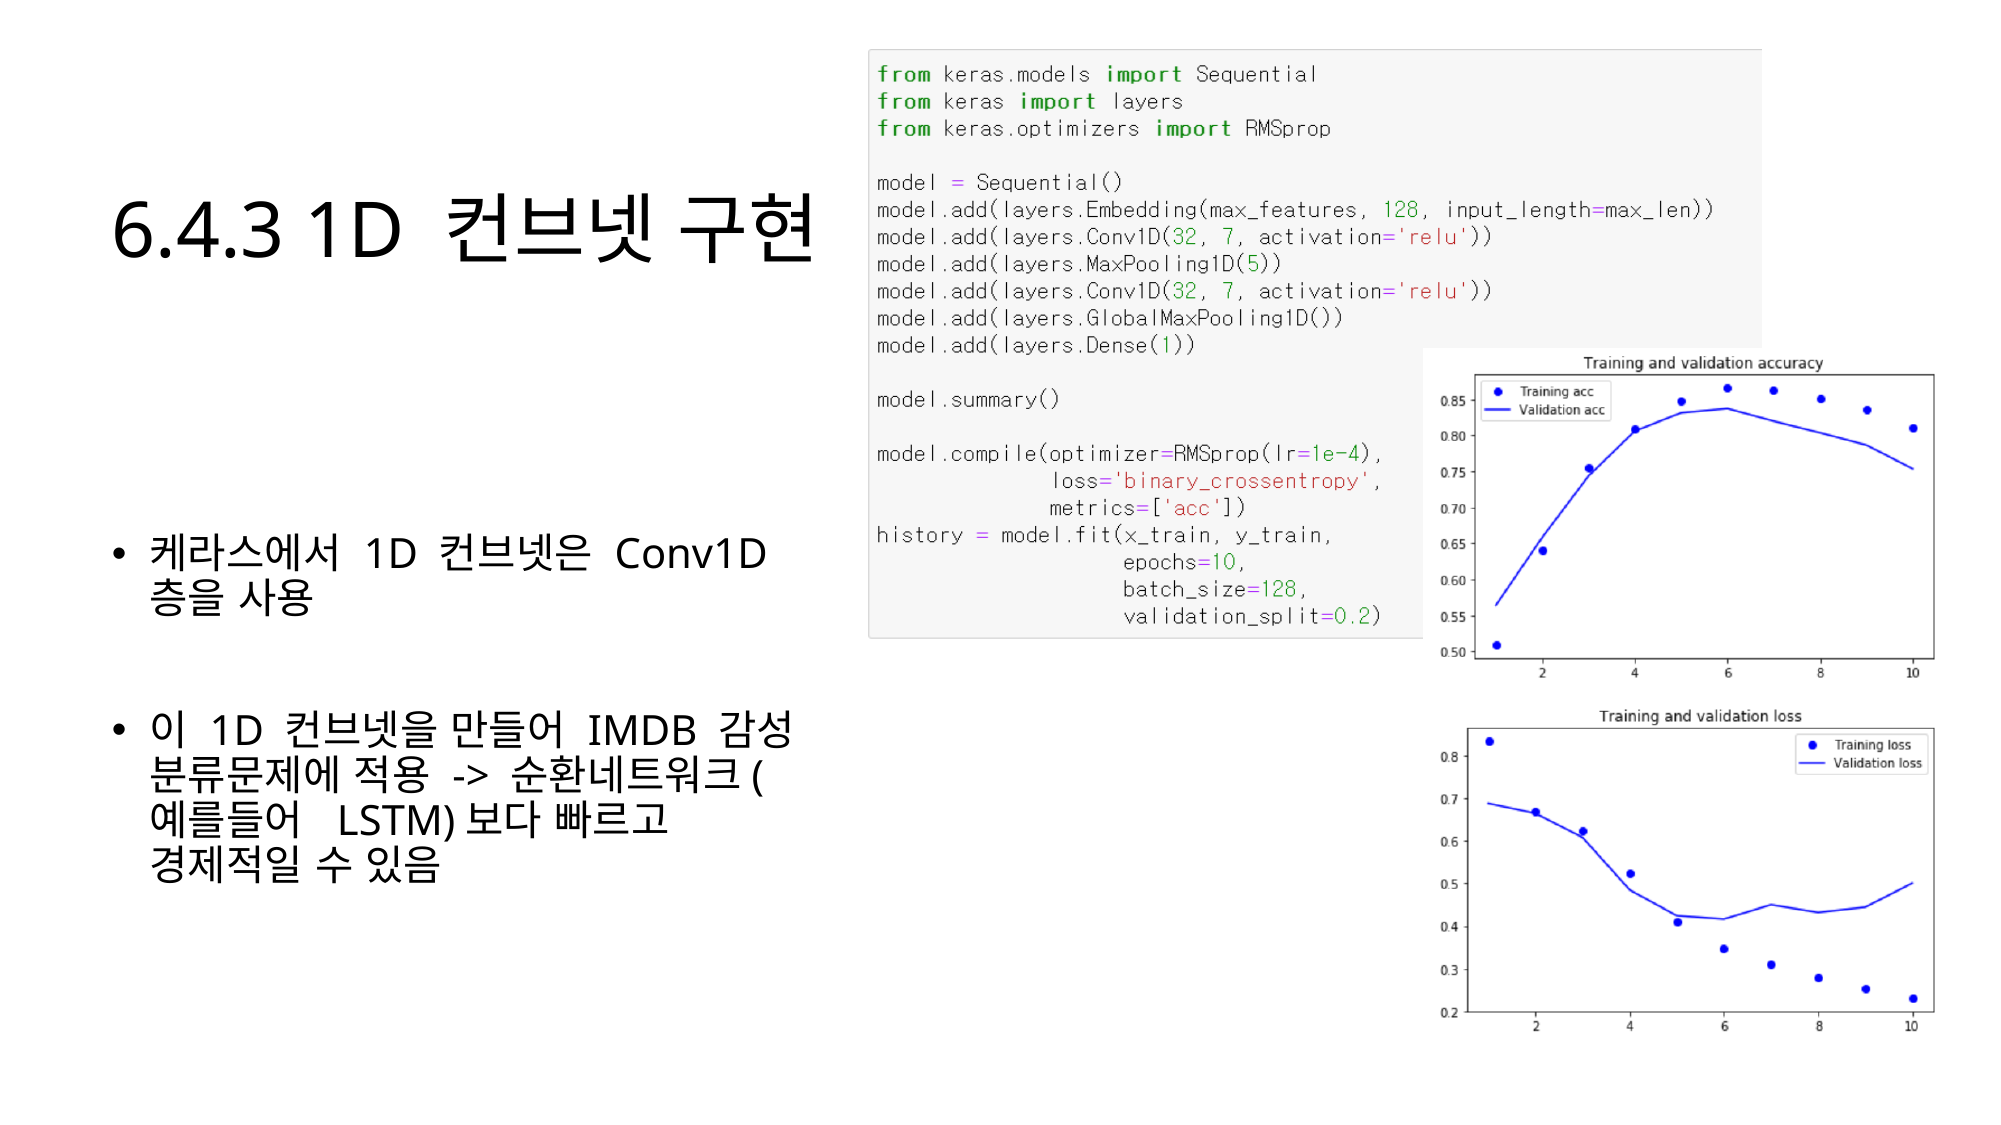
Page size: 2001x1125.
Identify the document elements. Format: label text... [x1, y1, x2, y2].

list 케라스에서 1D 컨브넷은 Conv1D층을 사용 이 1D 컨브넷을 만들어 IMDB 감성 분류문제에 적용 -> 순환네트워크(예를들어 LSTM)보다 빠르고 경제적일 수 있음 [96, 382, 845, 1036]
picture [866, 48, 1963, 1041]
title 6.4.3 1D 컨브넷 구현 [96, 140, 866, 326]
